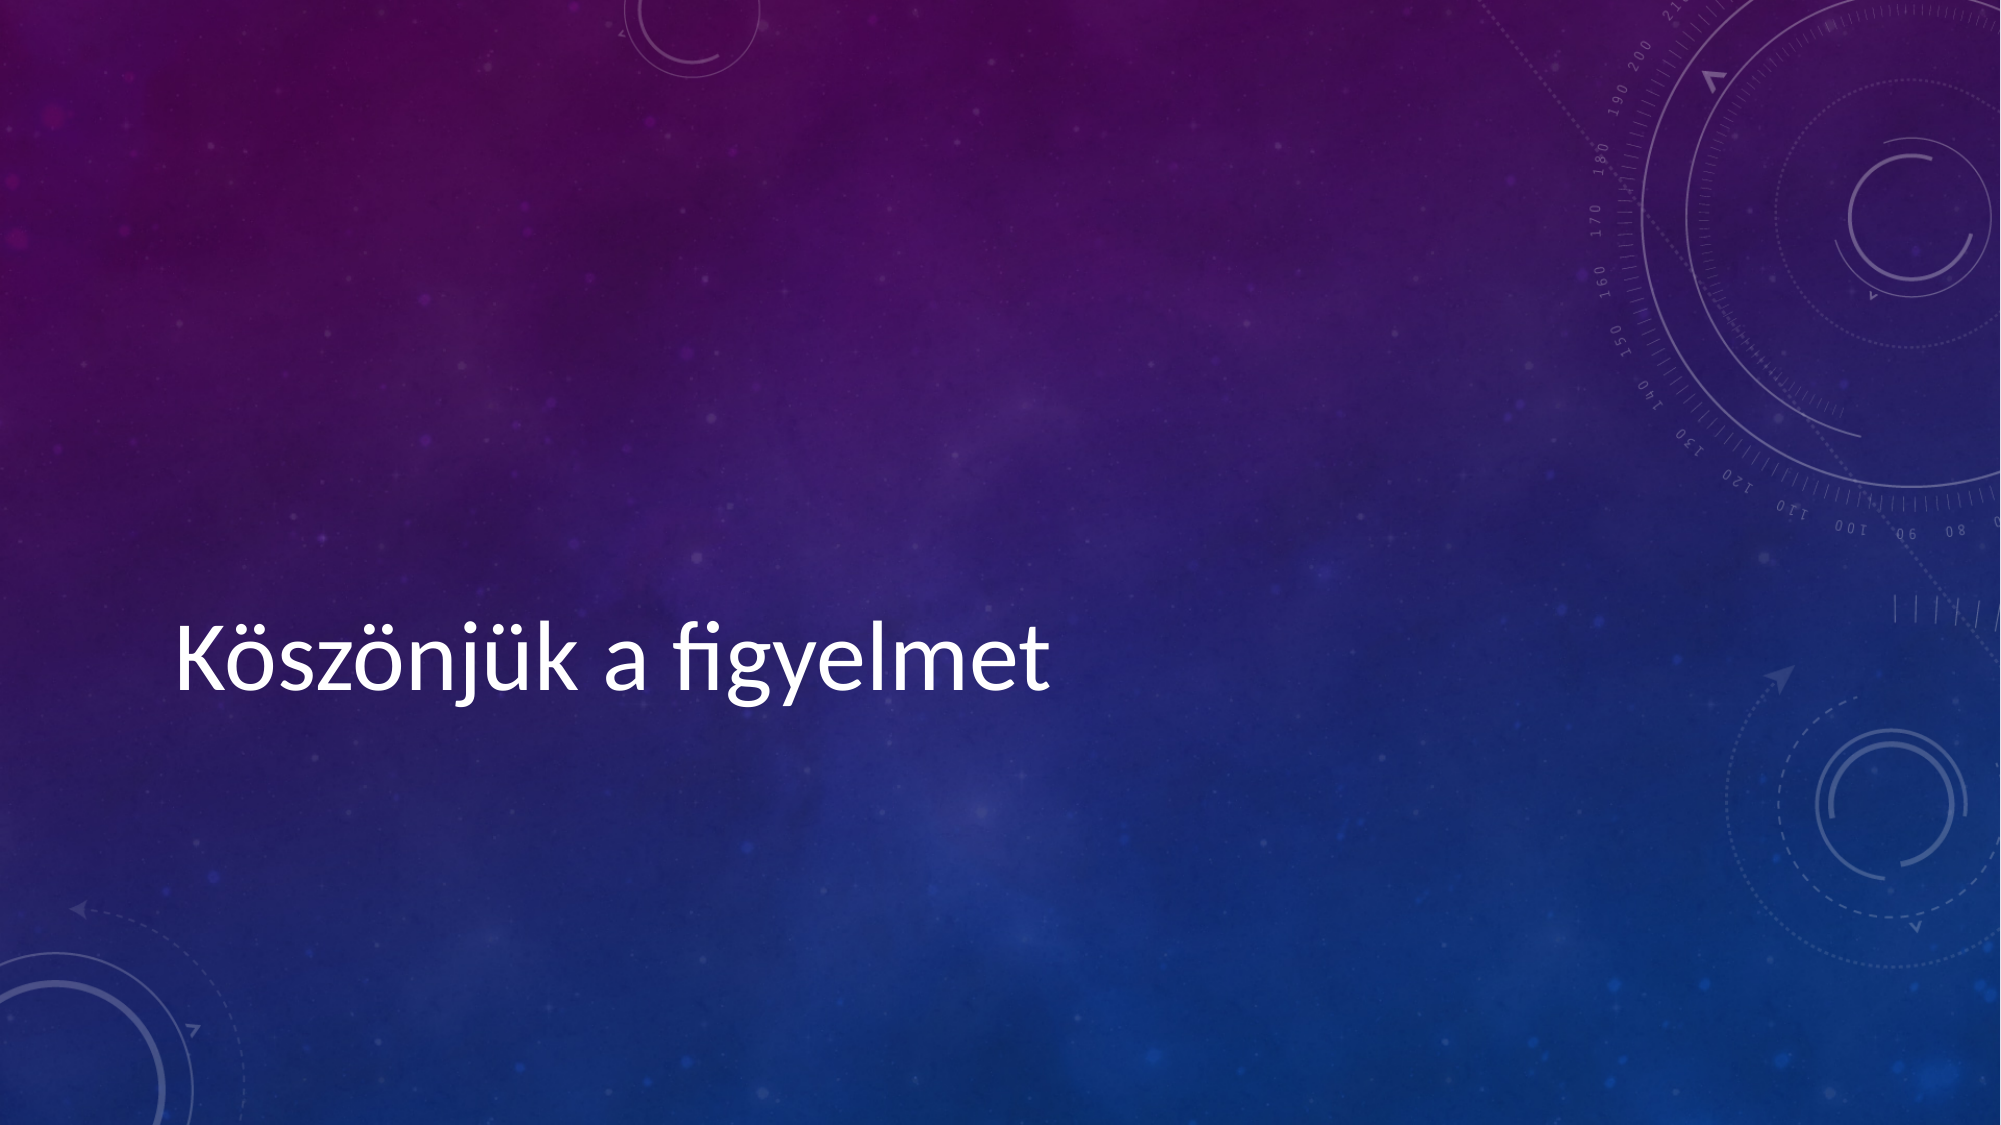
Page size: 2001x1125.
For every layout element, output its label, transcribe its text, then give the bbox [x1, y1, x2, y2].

list Köszönjük a figyelmet [112, 351, 1775, 950]
picture [0, 0, 2001, 1125]
